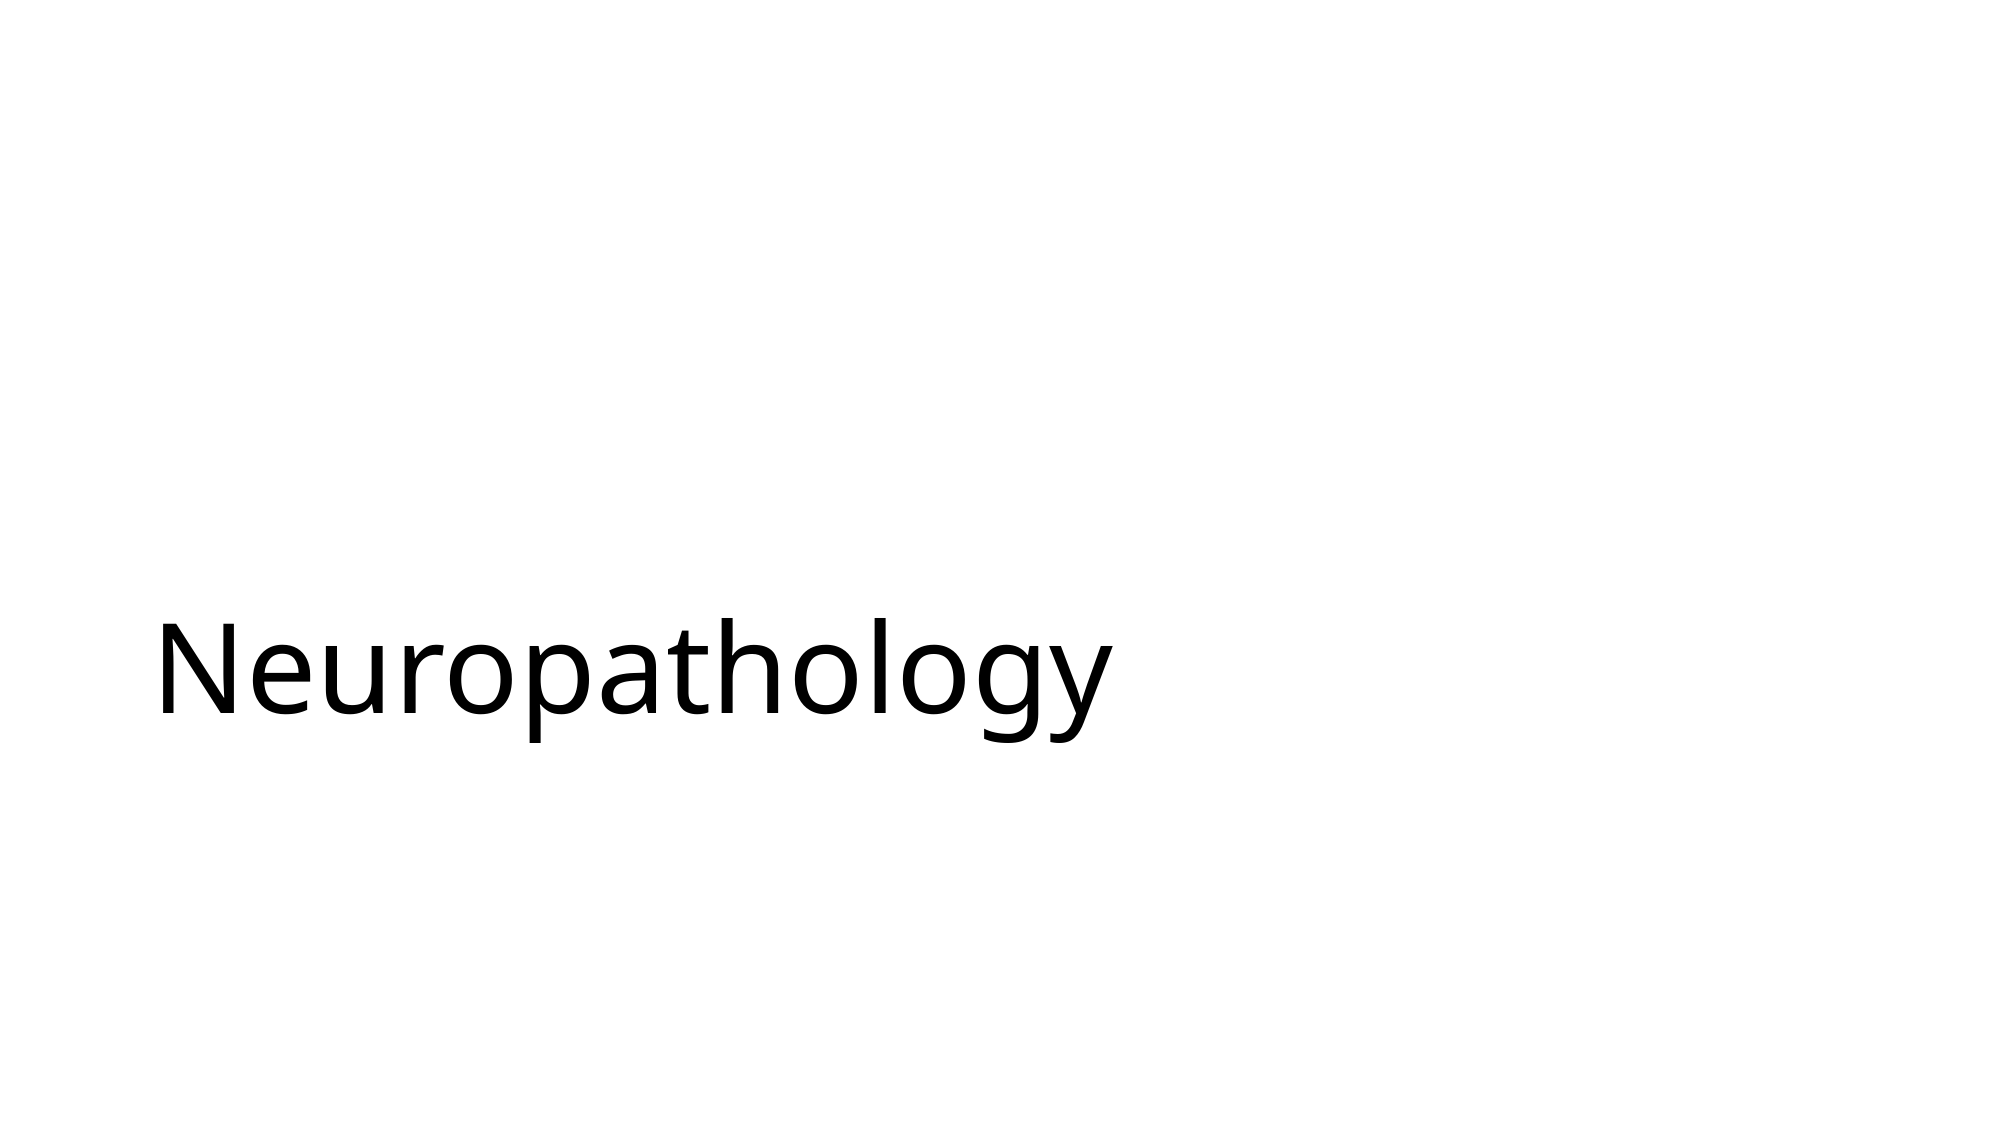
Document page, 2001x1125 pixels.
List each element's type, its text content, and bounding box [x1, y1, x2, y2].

title Neuropathology [136, 280, 1862, 749]
